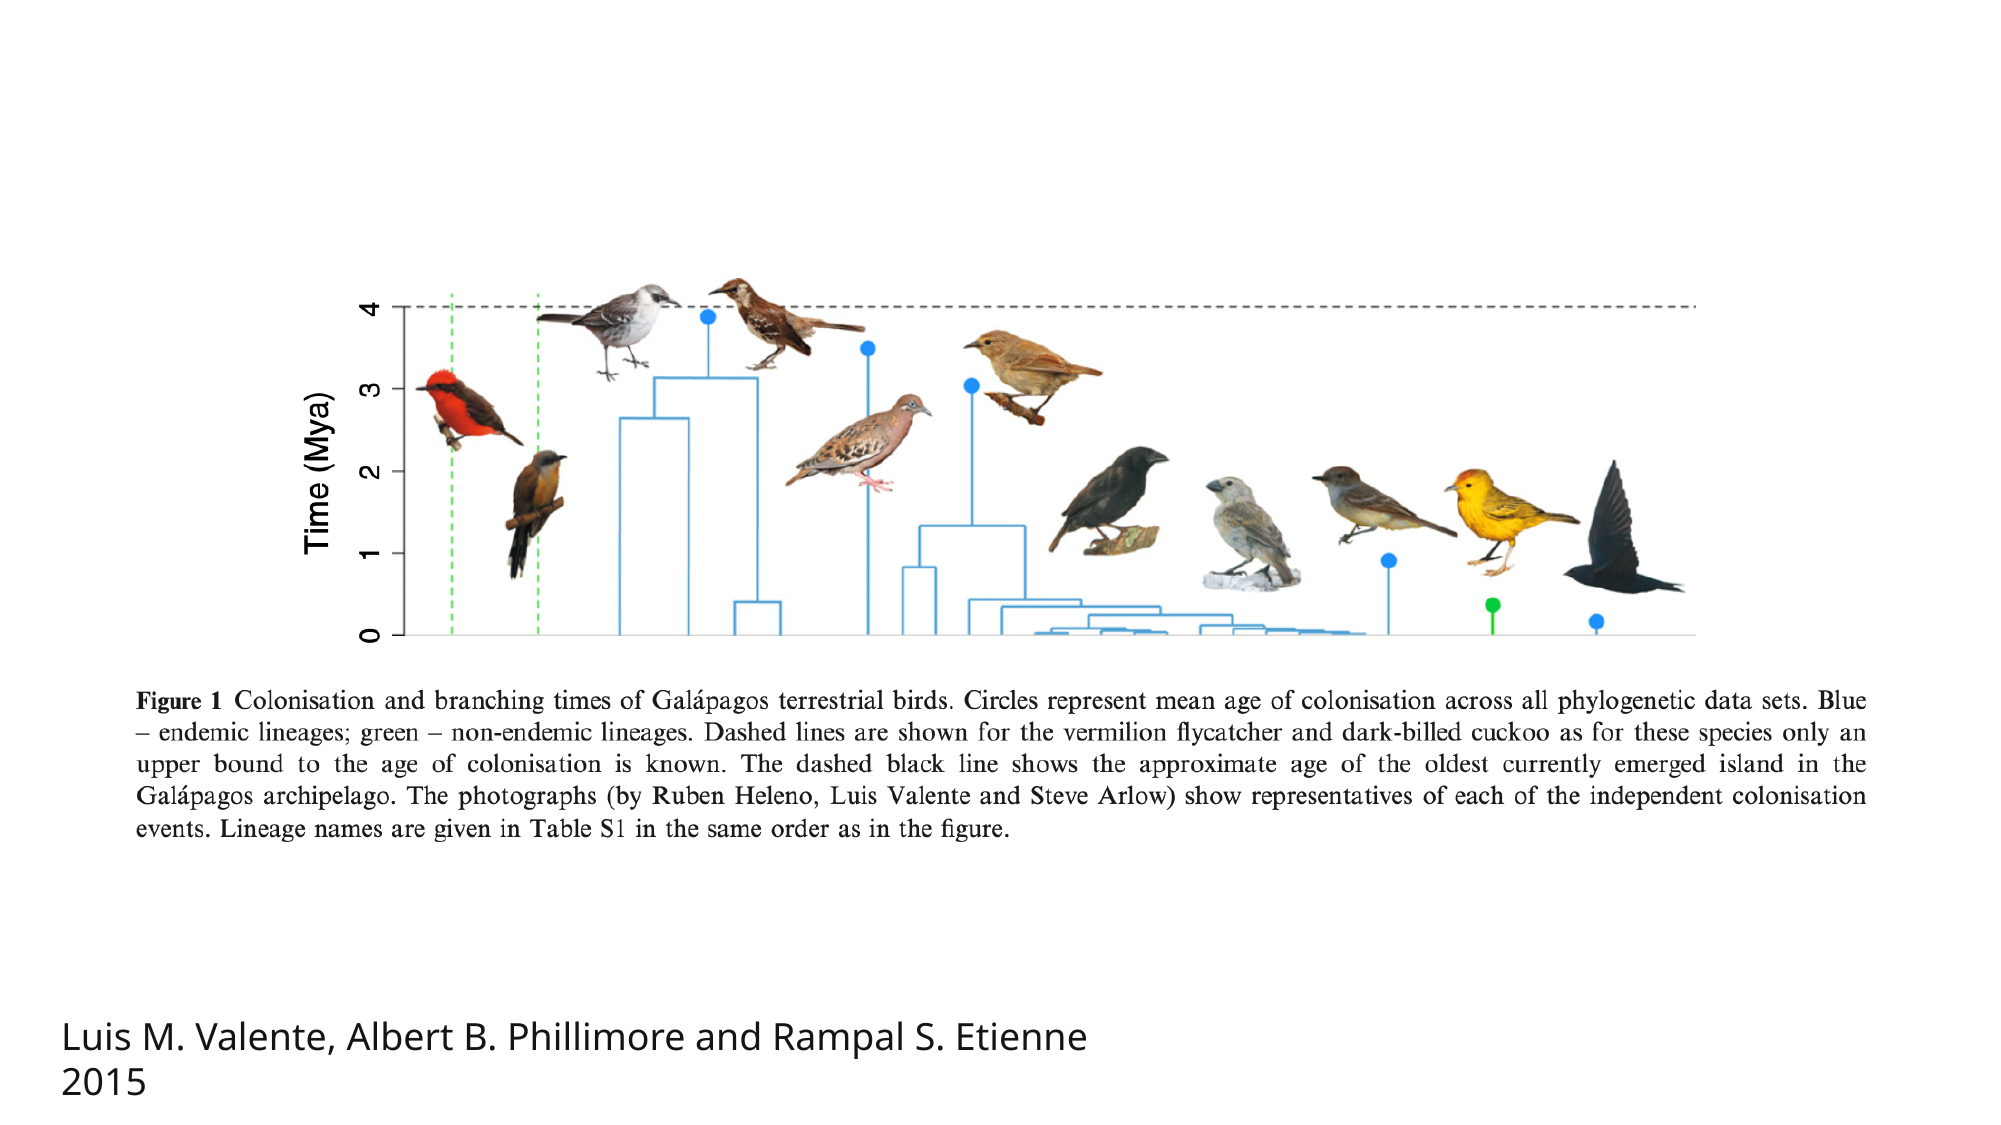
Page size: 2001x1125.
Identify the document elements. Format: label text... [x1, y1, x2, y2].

text_box Luis M. Valente, Albert B. Phillimore and Rampal S. Etienne 2015 [46, 1005, 1171, 1111]
picture [104, 253, 1895, 872]
